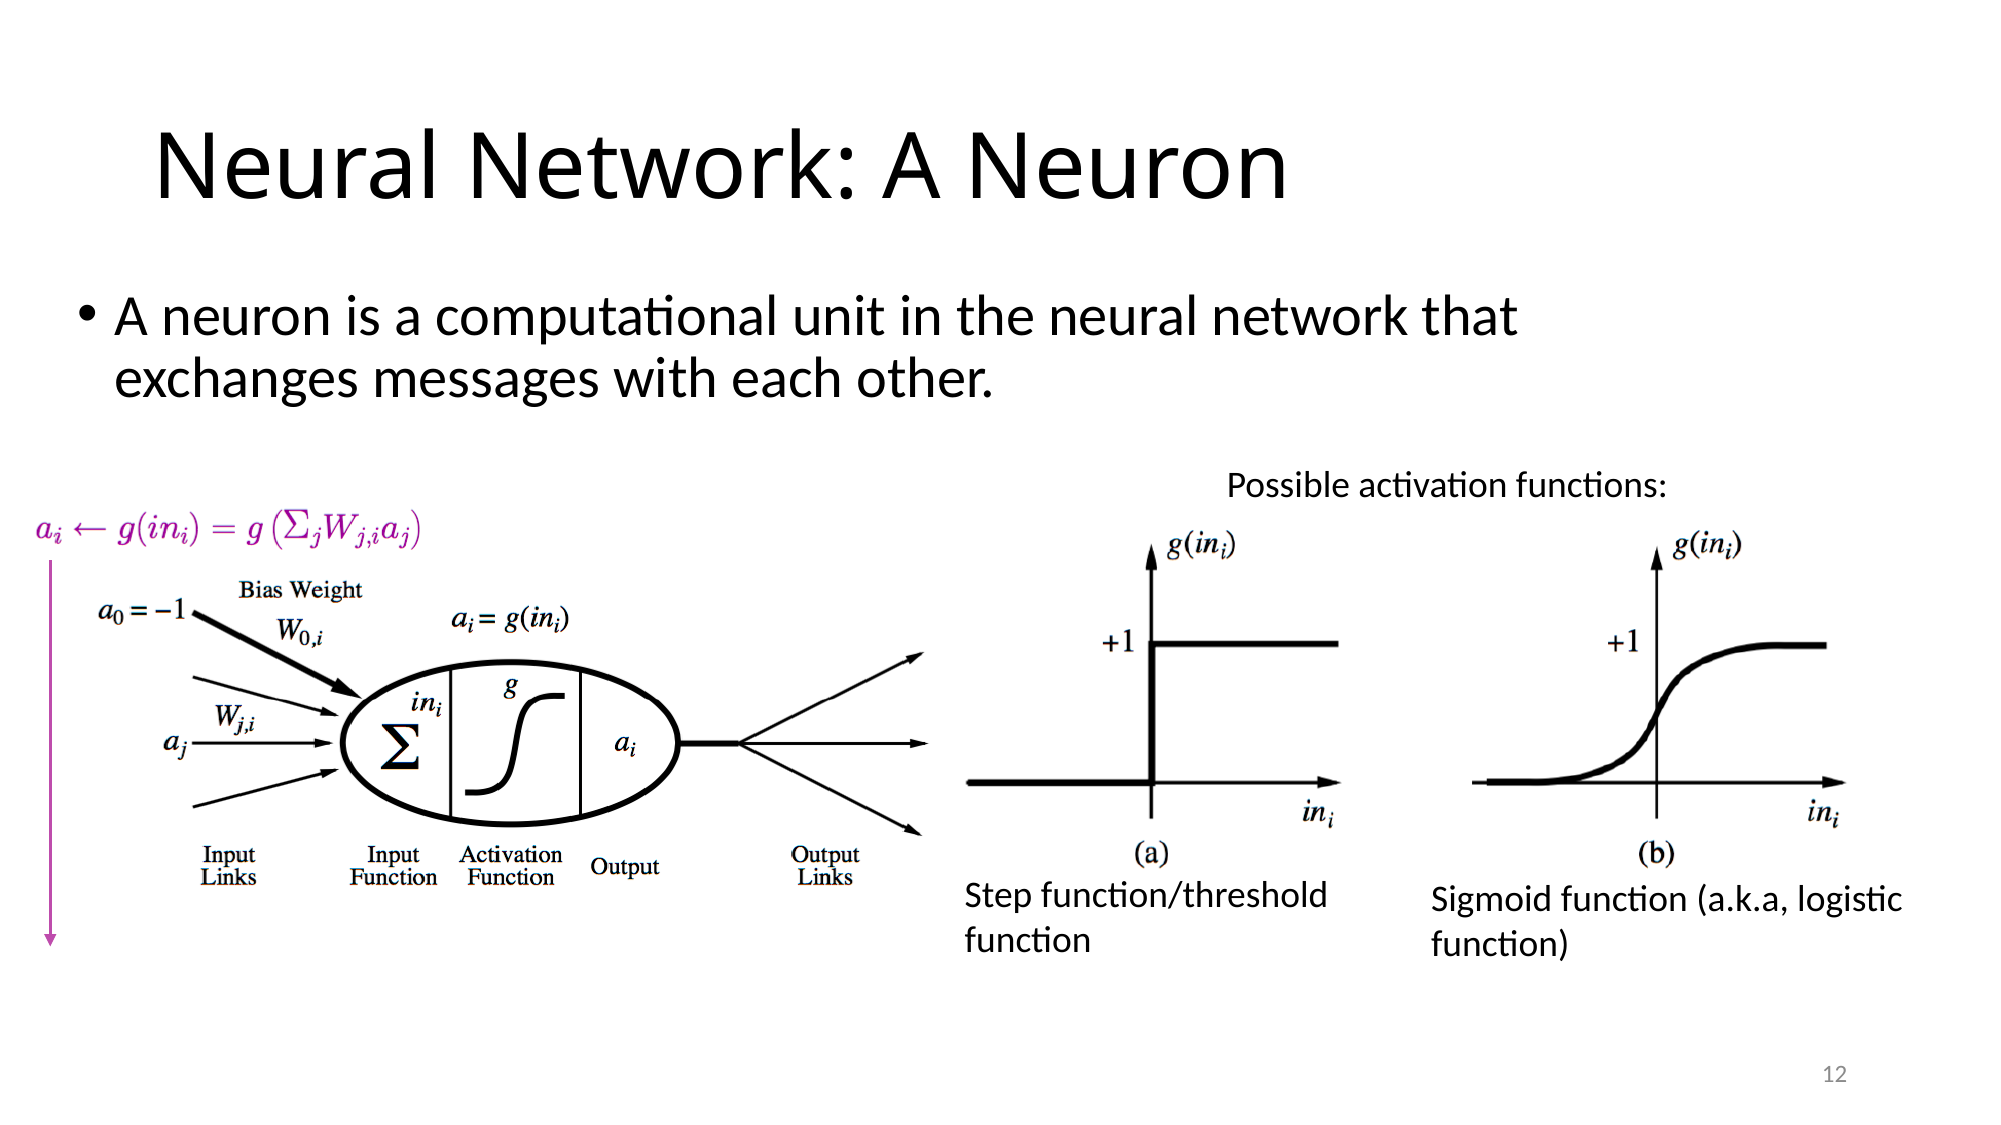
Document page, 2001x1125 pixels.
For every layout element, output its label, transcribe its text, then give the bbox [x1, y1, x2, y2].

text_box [20, 501, 940, 947]
title Neural Network: A Neuron [137, 59, 1863, 278]
list A neuron is a computational unit in the neural network that exchanges messages with each other. [62, 277, 1788, 992]
slide_number 12 [1412, 1042, 1863, 1103]
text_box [949, 452, 1951, 973]
